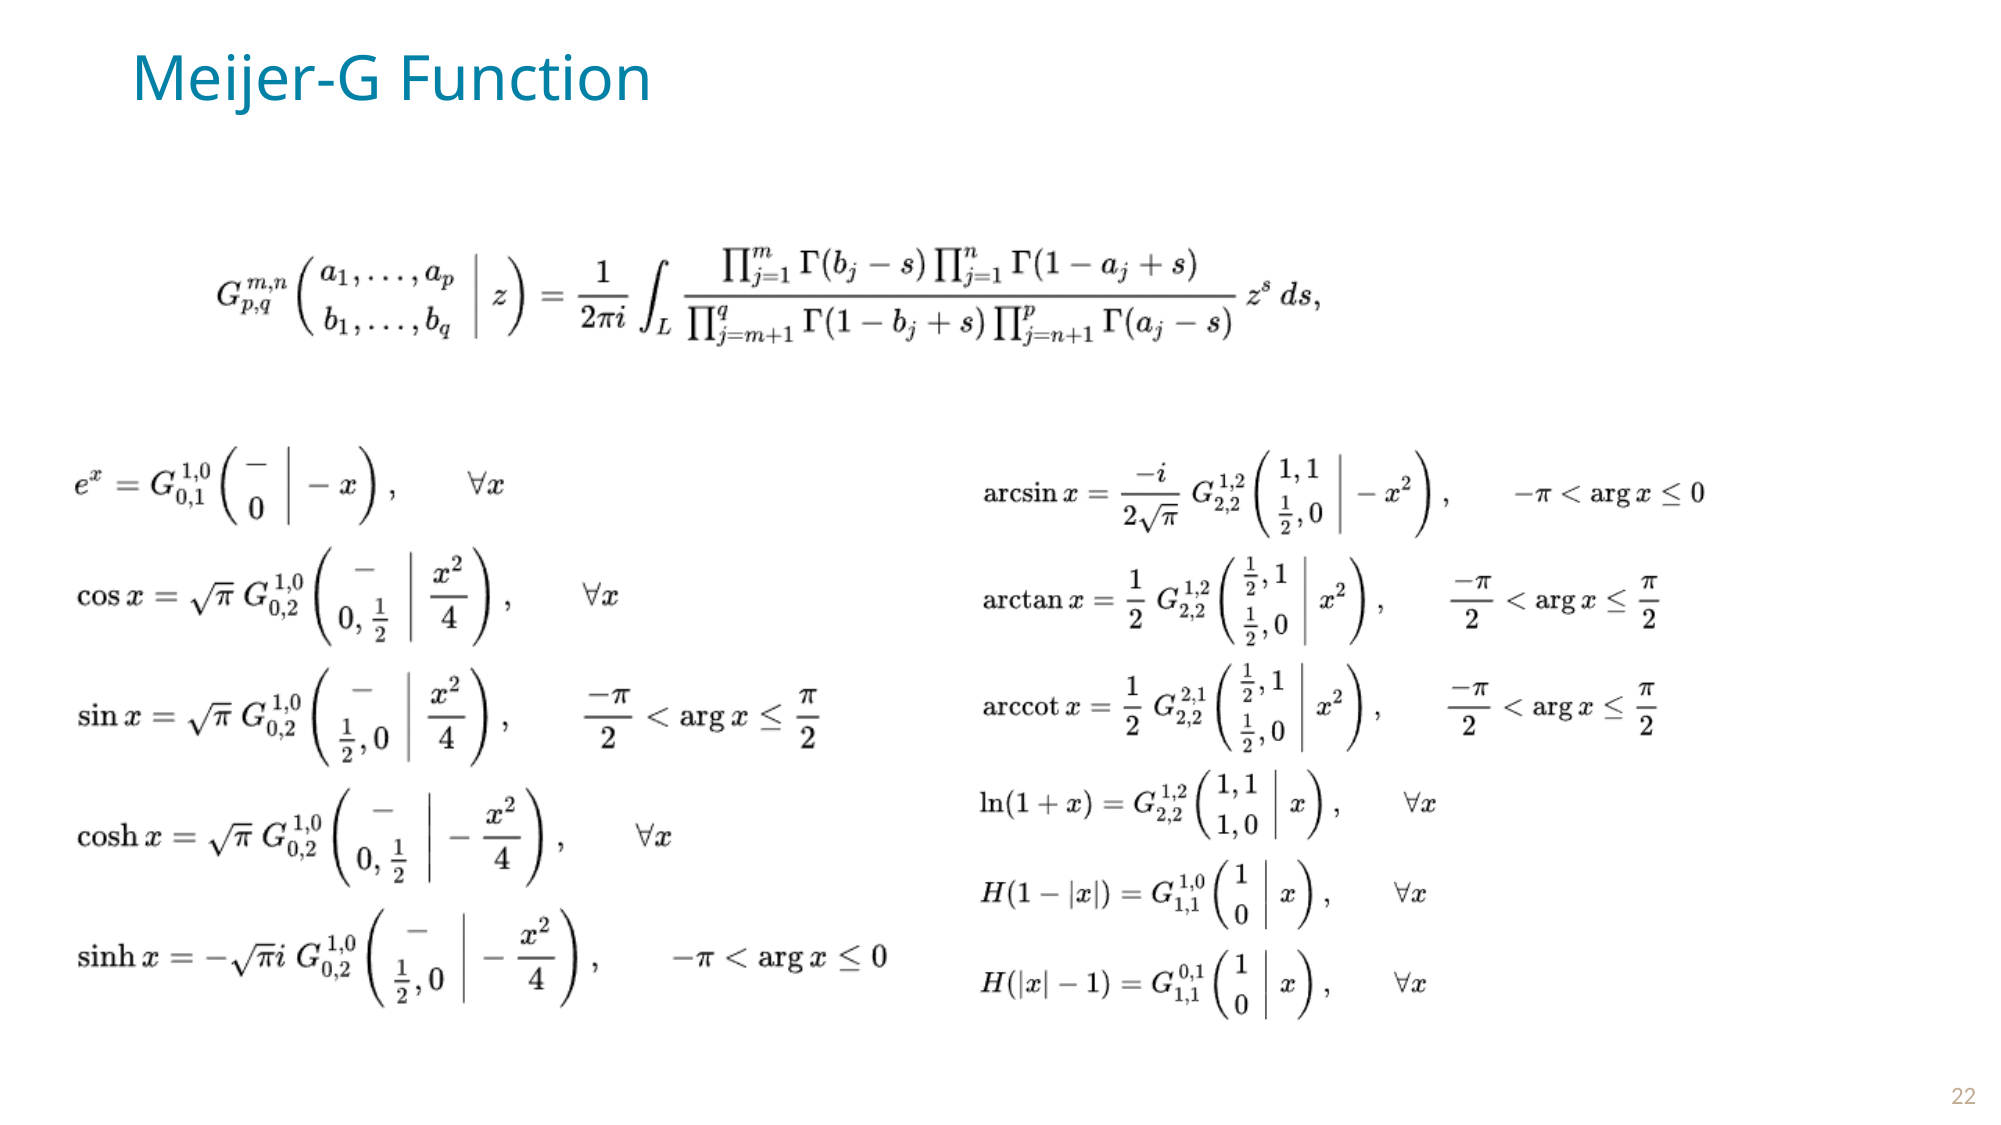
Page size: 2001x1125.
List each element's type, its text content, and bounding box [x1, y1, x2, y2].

picture [948, 438, 1720, 1025]
slide_number 22 [1524, 1065, 1992, 1125]
picture [189, 229, 1335, 362]
picture [49, 438, 910, 1010]
title Meijer-G Function [116, 11, 1992, 152]
